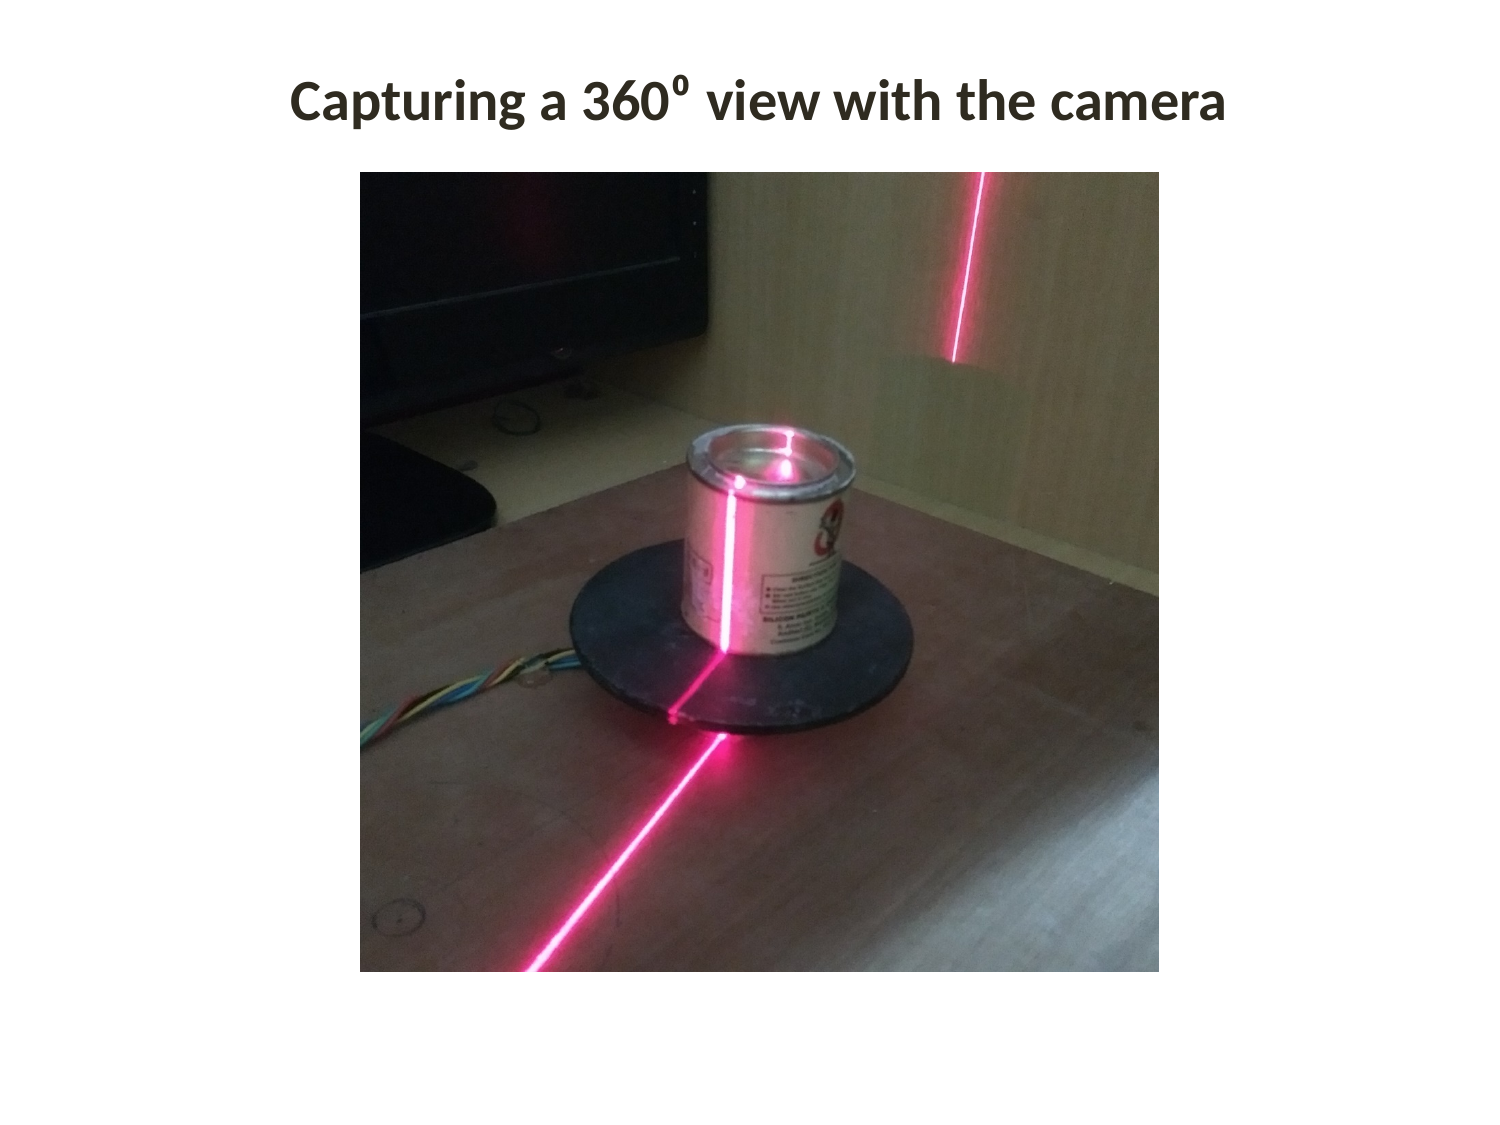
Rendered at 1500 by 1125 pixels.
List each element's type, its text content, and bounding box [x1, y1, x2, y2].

text_box Capturing a 360⁰ view with the camera [245, 54, 1274, 140]
picture [359, 172, 1160, 972]
